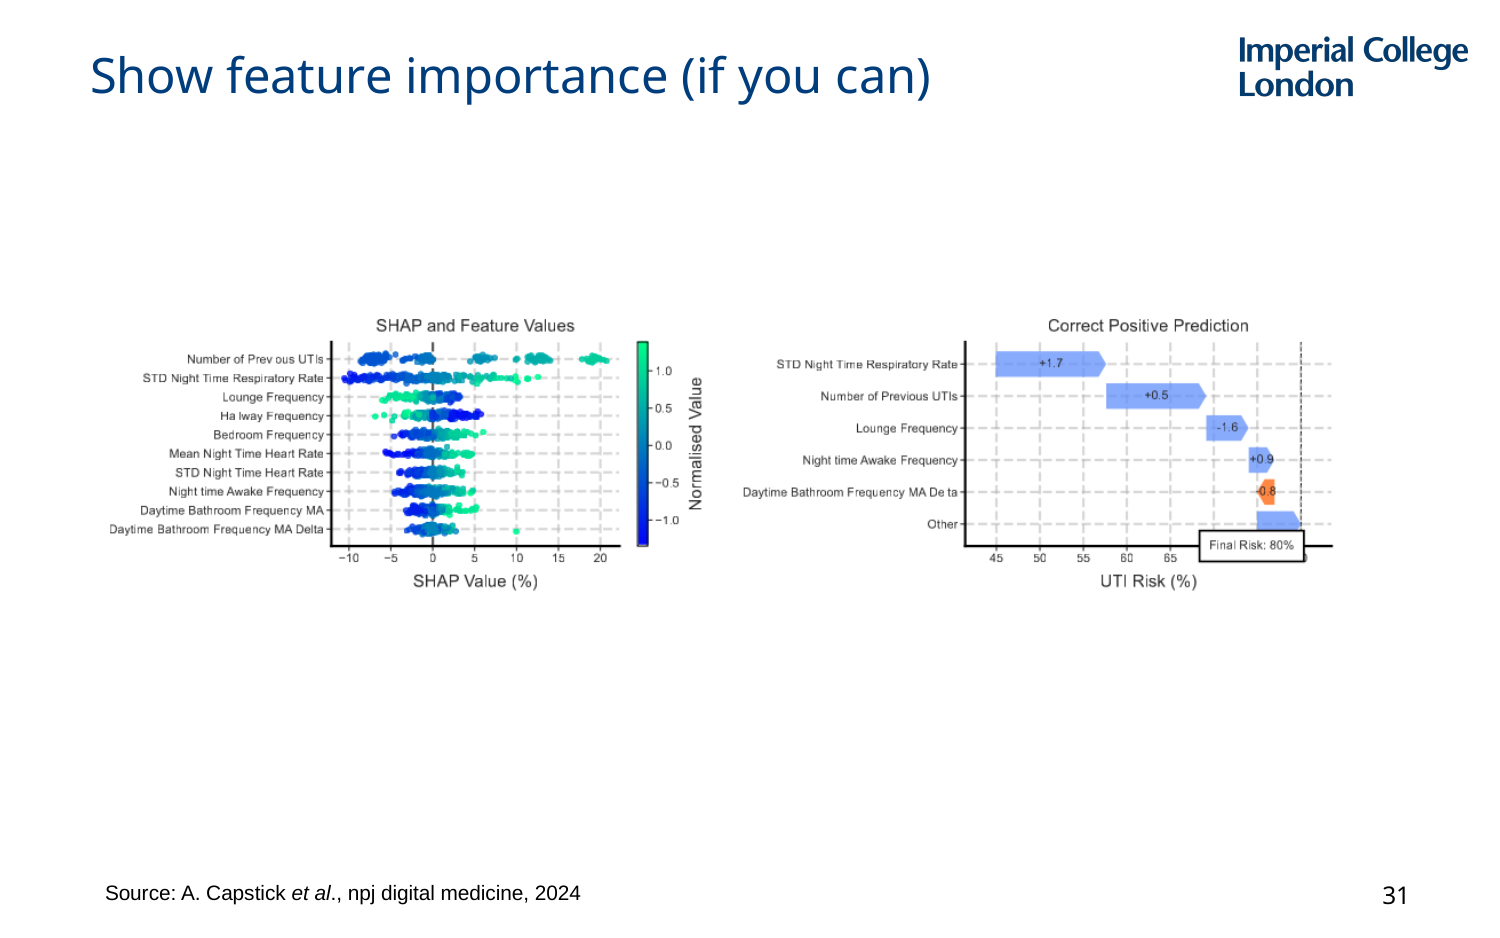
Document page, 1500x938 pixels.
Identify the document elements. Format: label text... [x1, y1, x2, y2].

title Show feature importance (if you can) [75, 0, 1425, 153]
picture [76, 232, 1391, 624]
picture [1425, 18, 1486, 114]
text_box Source: A. Capstick et al., npj digital medicine, 2024 [90, 872, 841, 913]
slide_number 31 [1074, 872, 1426, 920]
